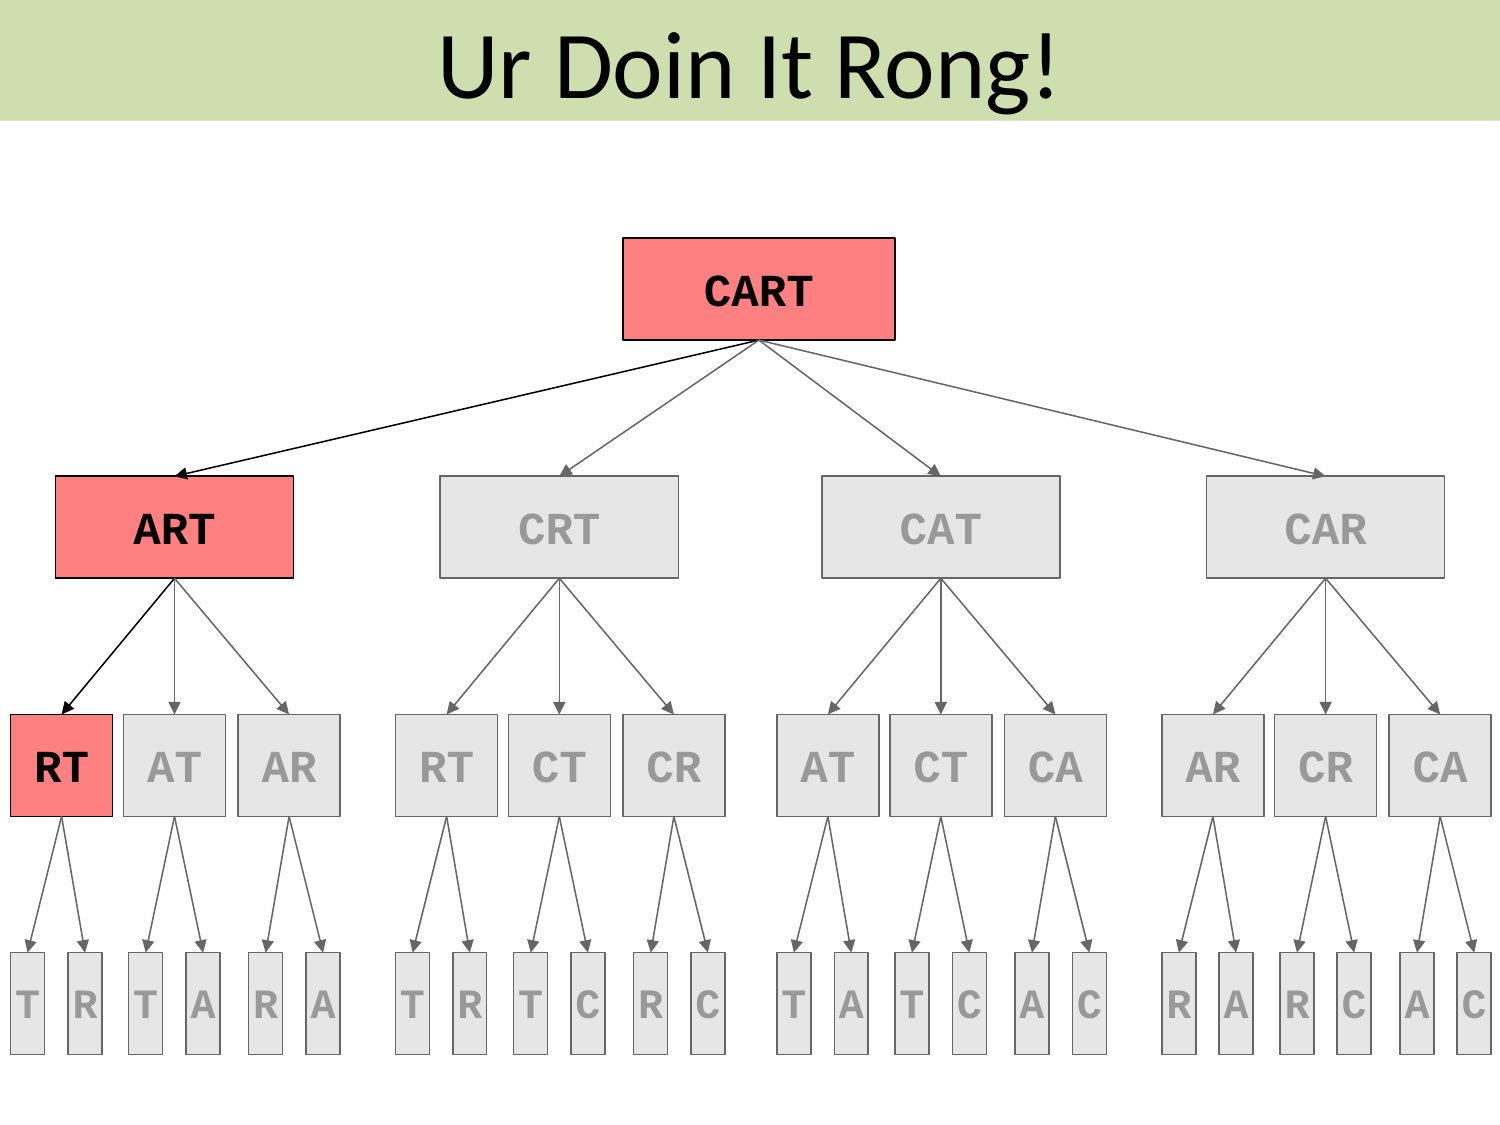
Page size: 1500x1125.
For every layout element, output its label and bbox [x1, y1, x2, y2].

text_box [0, 0, 1500, 121]
text_box [10, 238, 1492, 1055]
